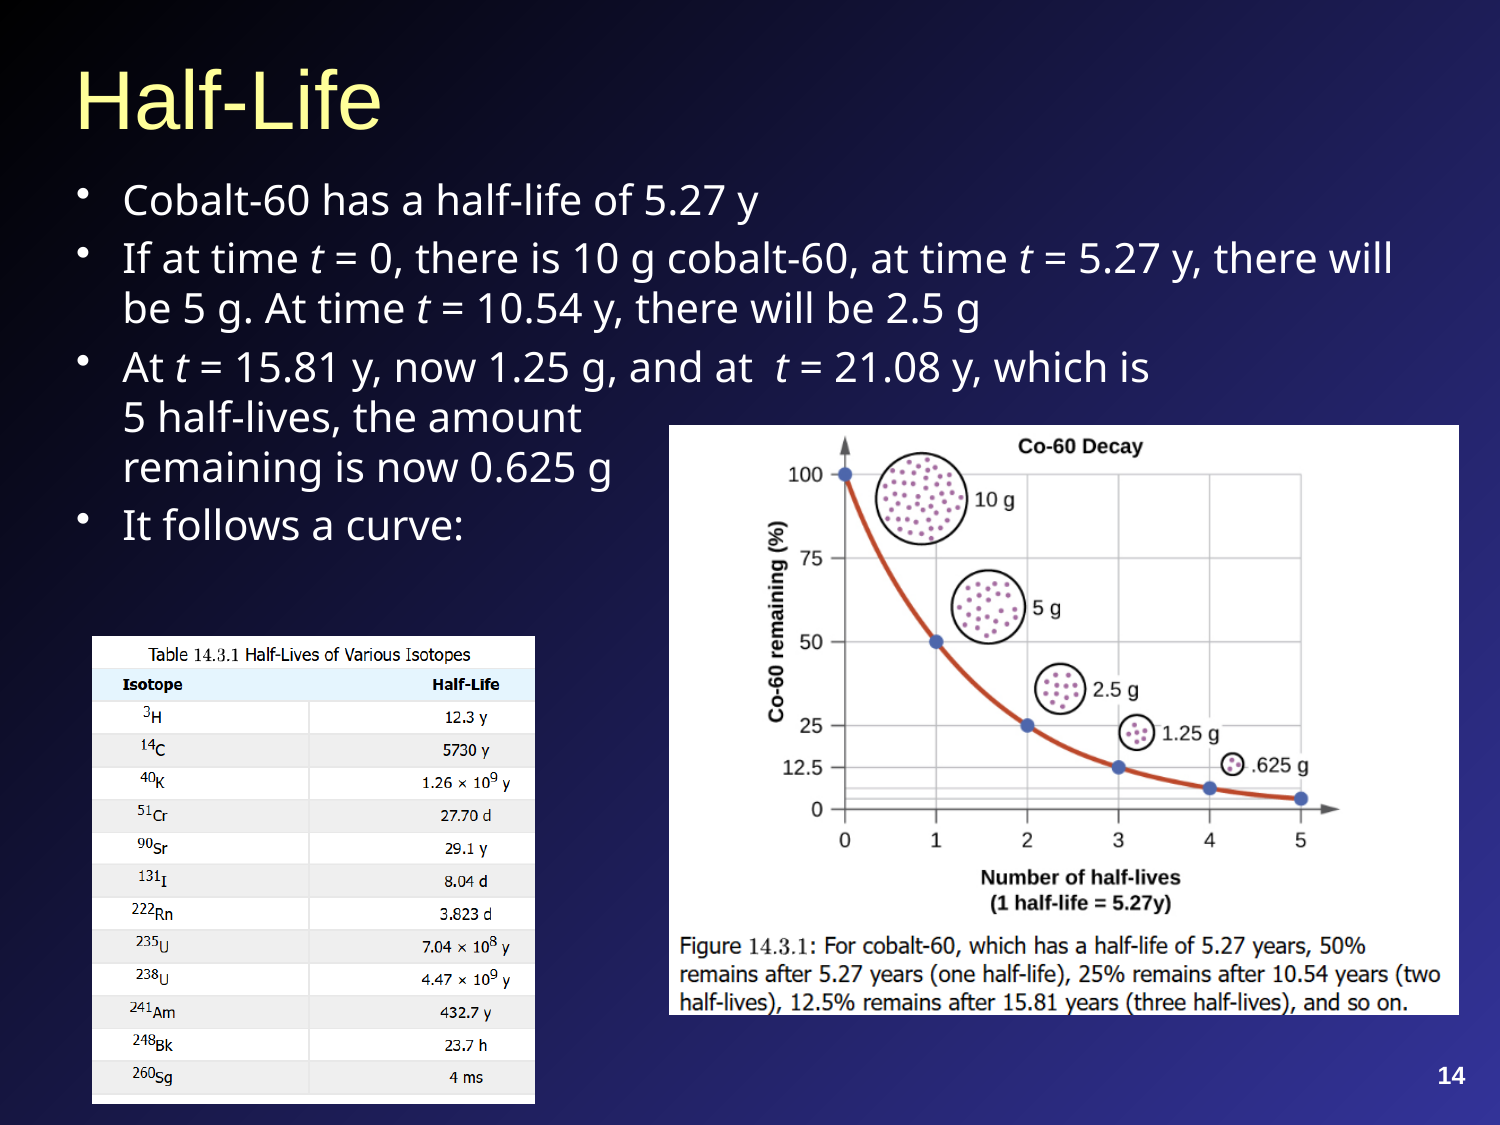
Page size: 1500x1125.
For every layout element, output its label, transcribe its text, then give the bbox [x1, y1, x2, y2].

title Half-Life [58, 38, 1441, 155]
picture [668, 425, 1460, 1015]
slide_number 14 [1143, 1044, 1481, 1104]
picture [92, 636, 535, 1105]
